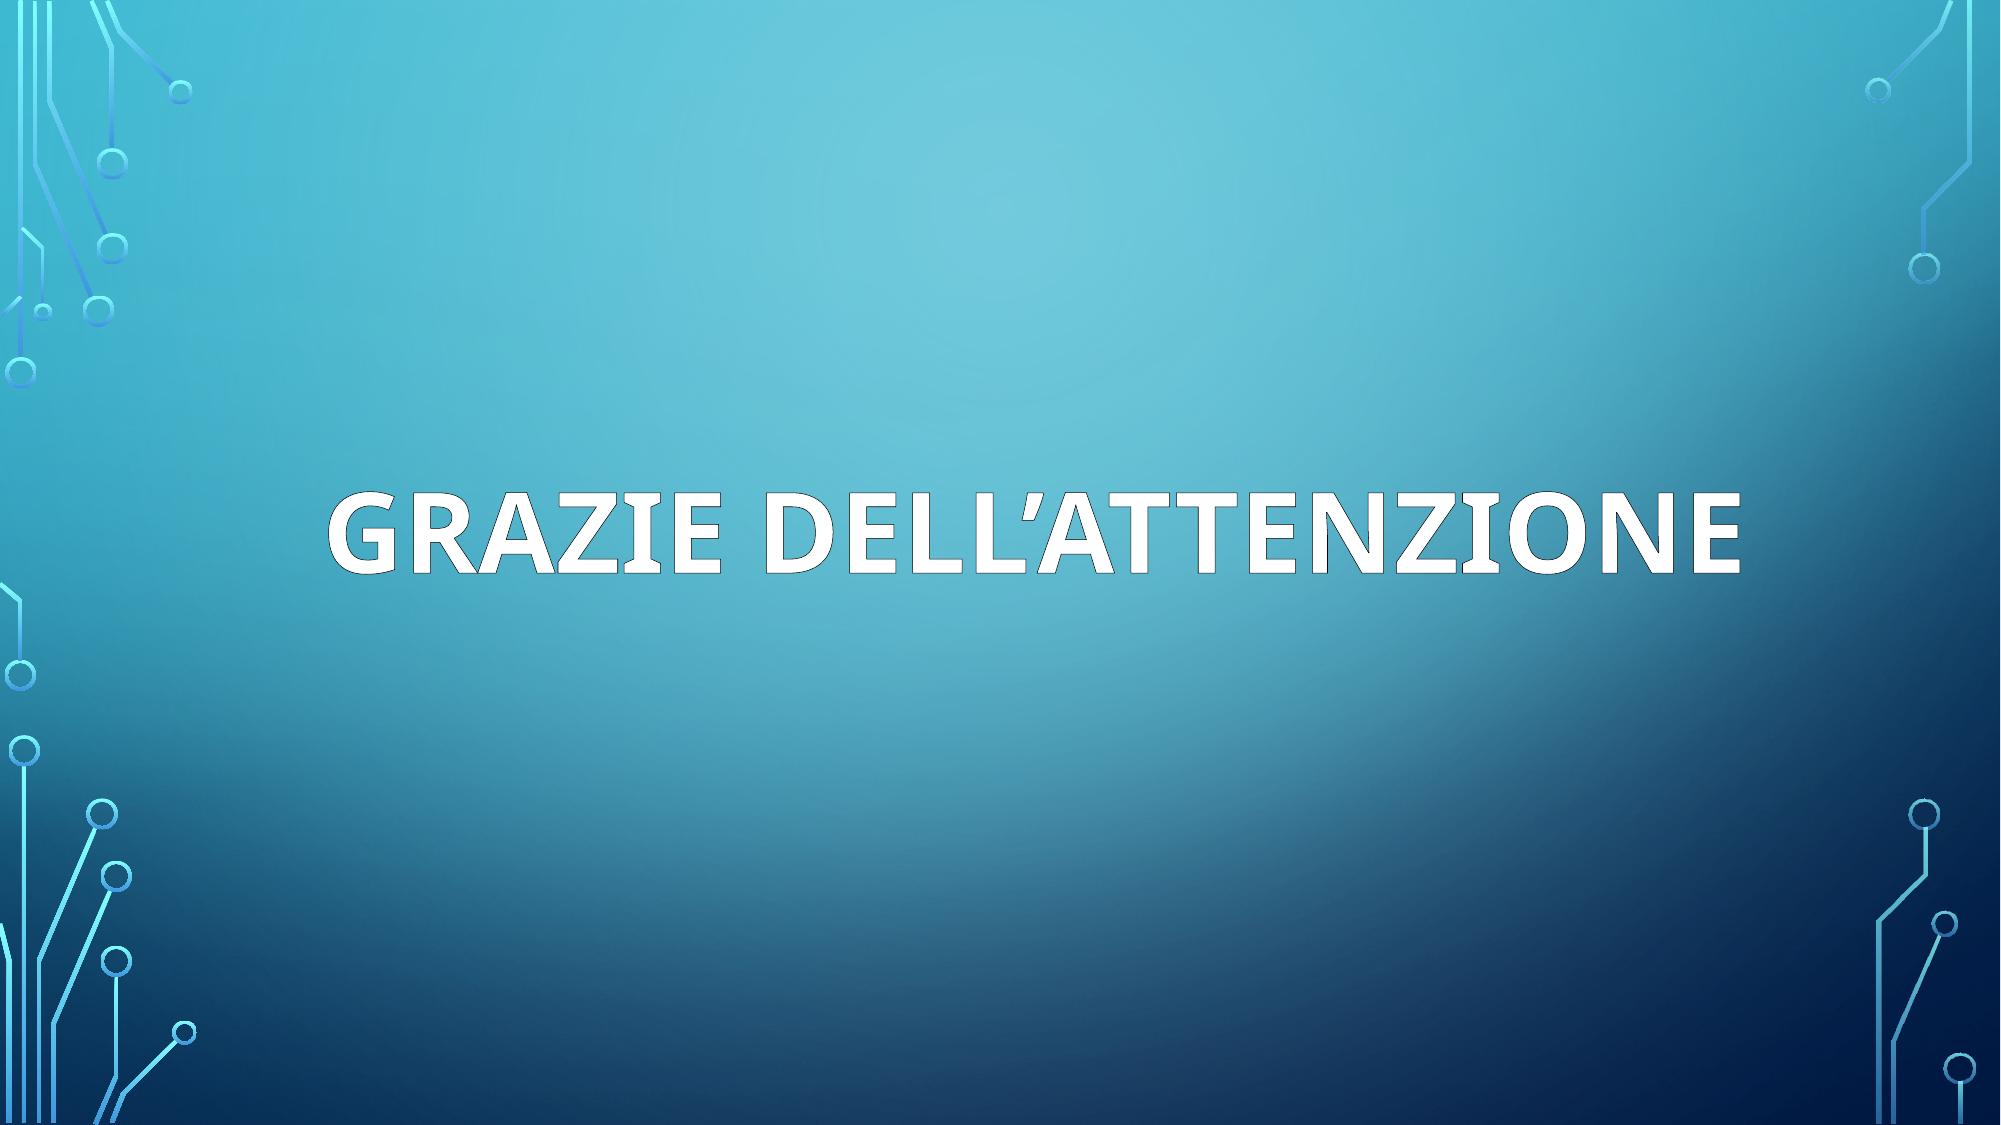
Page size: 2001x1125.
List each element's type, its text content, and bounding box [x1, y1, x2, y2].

text_box GRAZIE DELL’ATTENZIONE [307, 453, 1763, 604]
